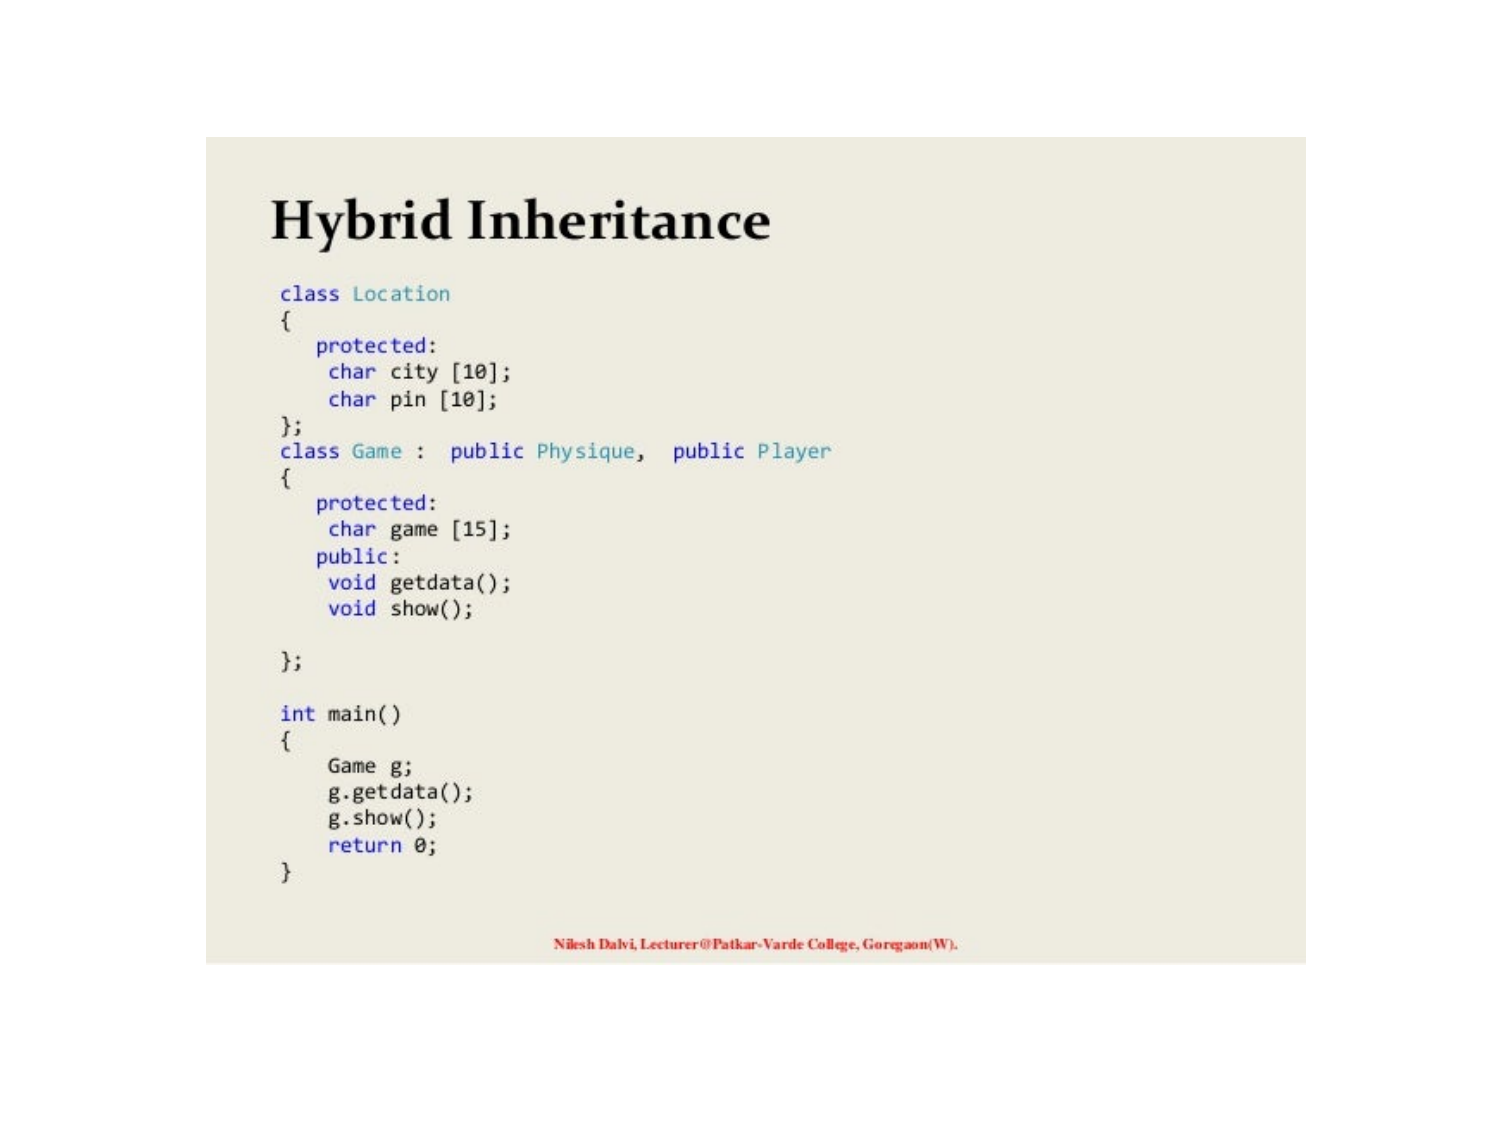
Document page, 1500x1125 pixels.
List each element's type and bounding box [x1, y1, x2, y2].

picture [206, 136, 1306, 965]
